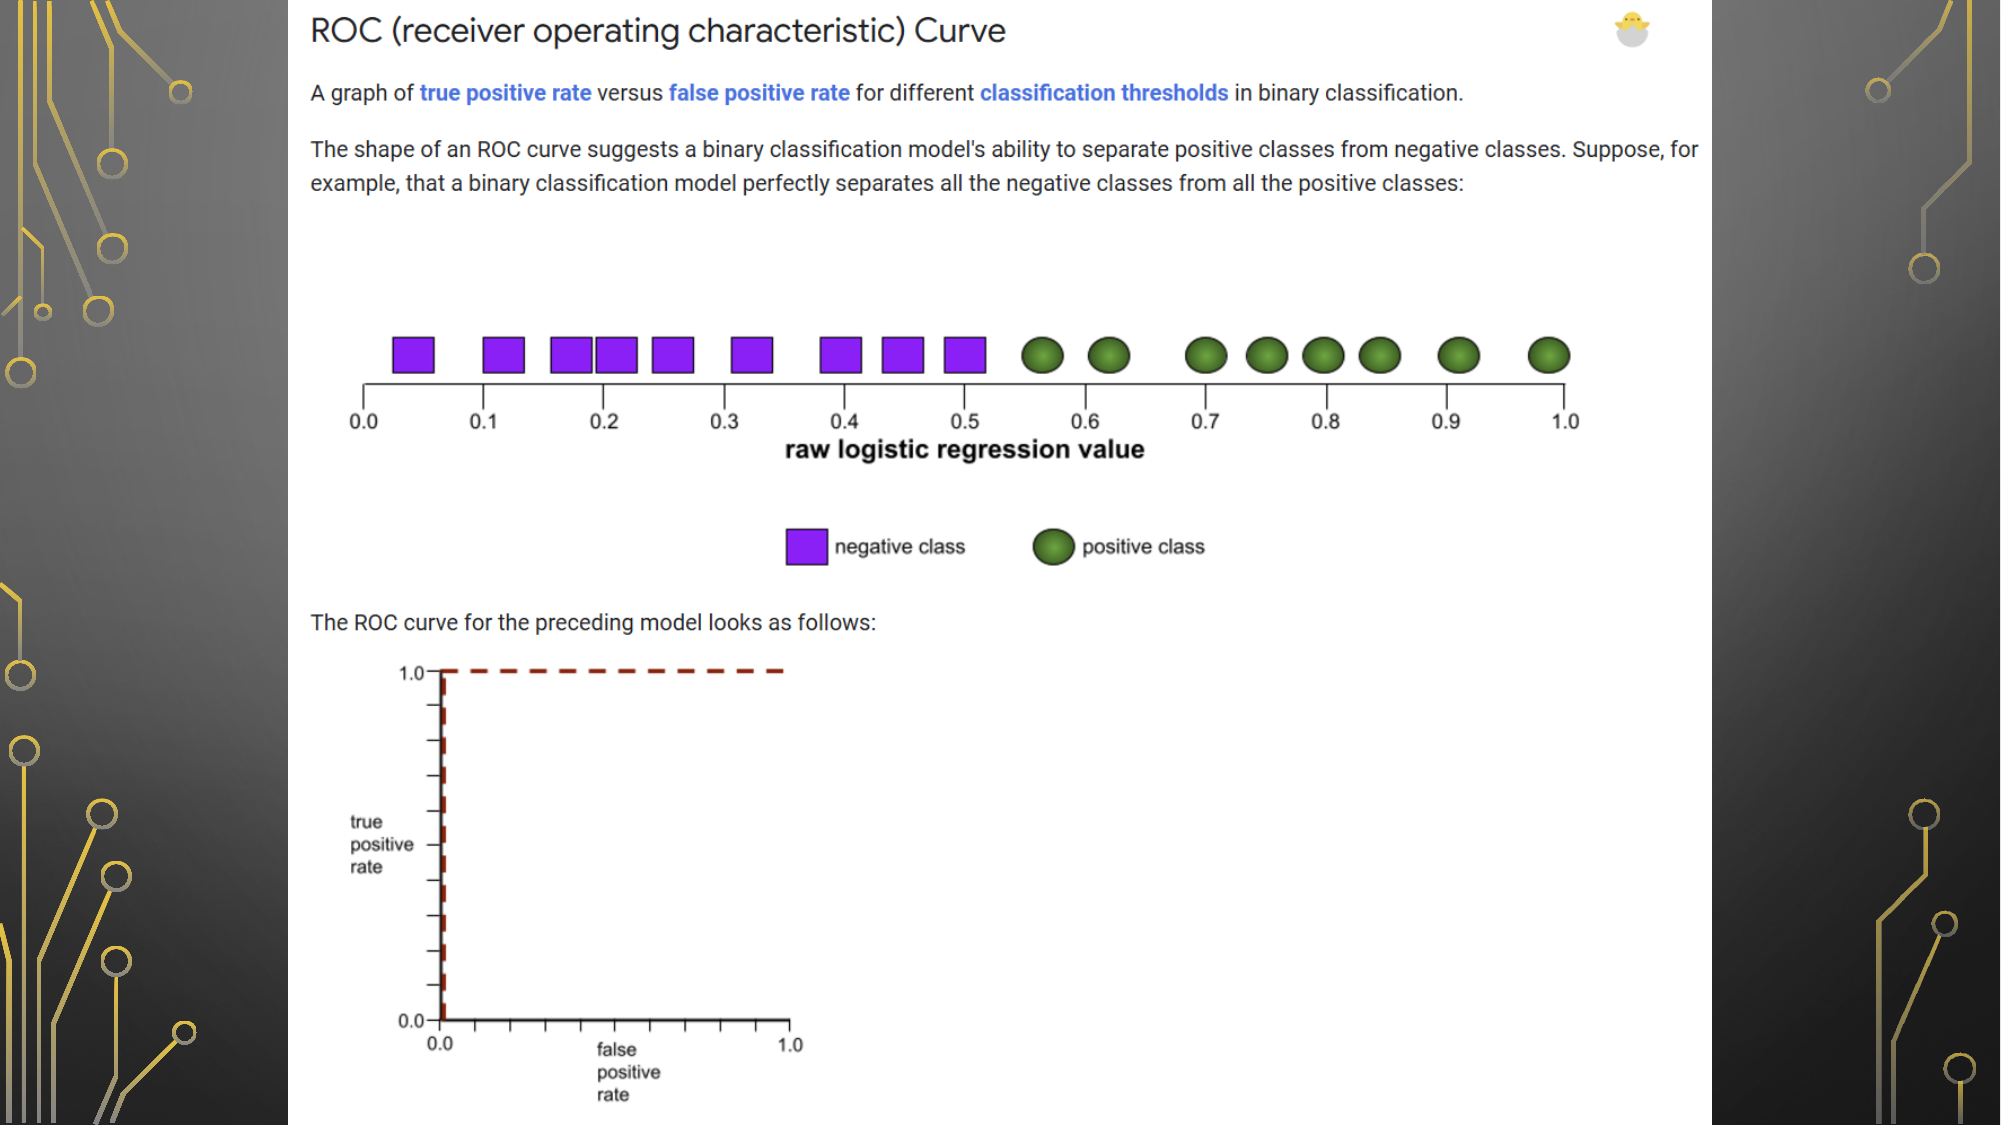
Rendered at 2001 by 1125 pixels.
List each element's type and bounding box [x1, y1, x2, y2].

picture [287, 0, 1713, 1125]
